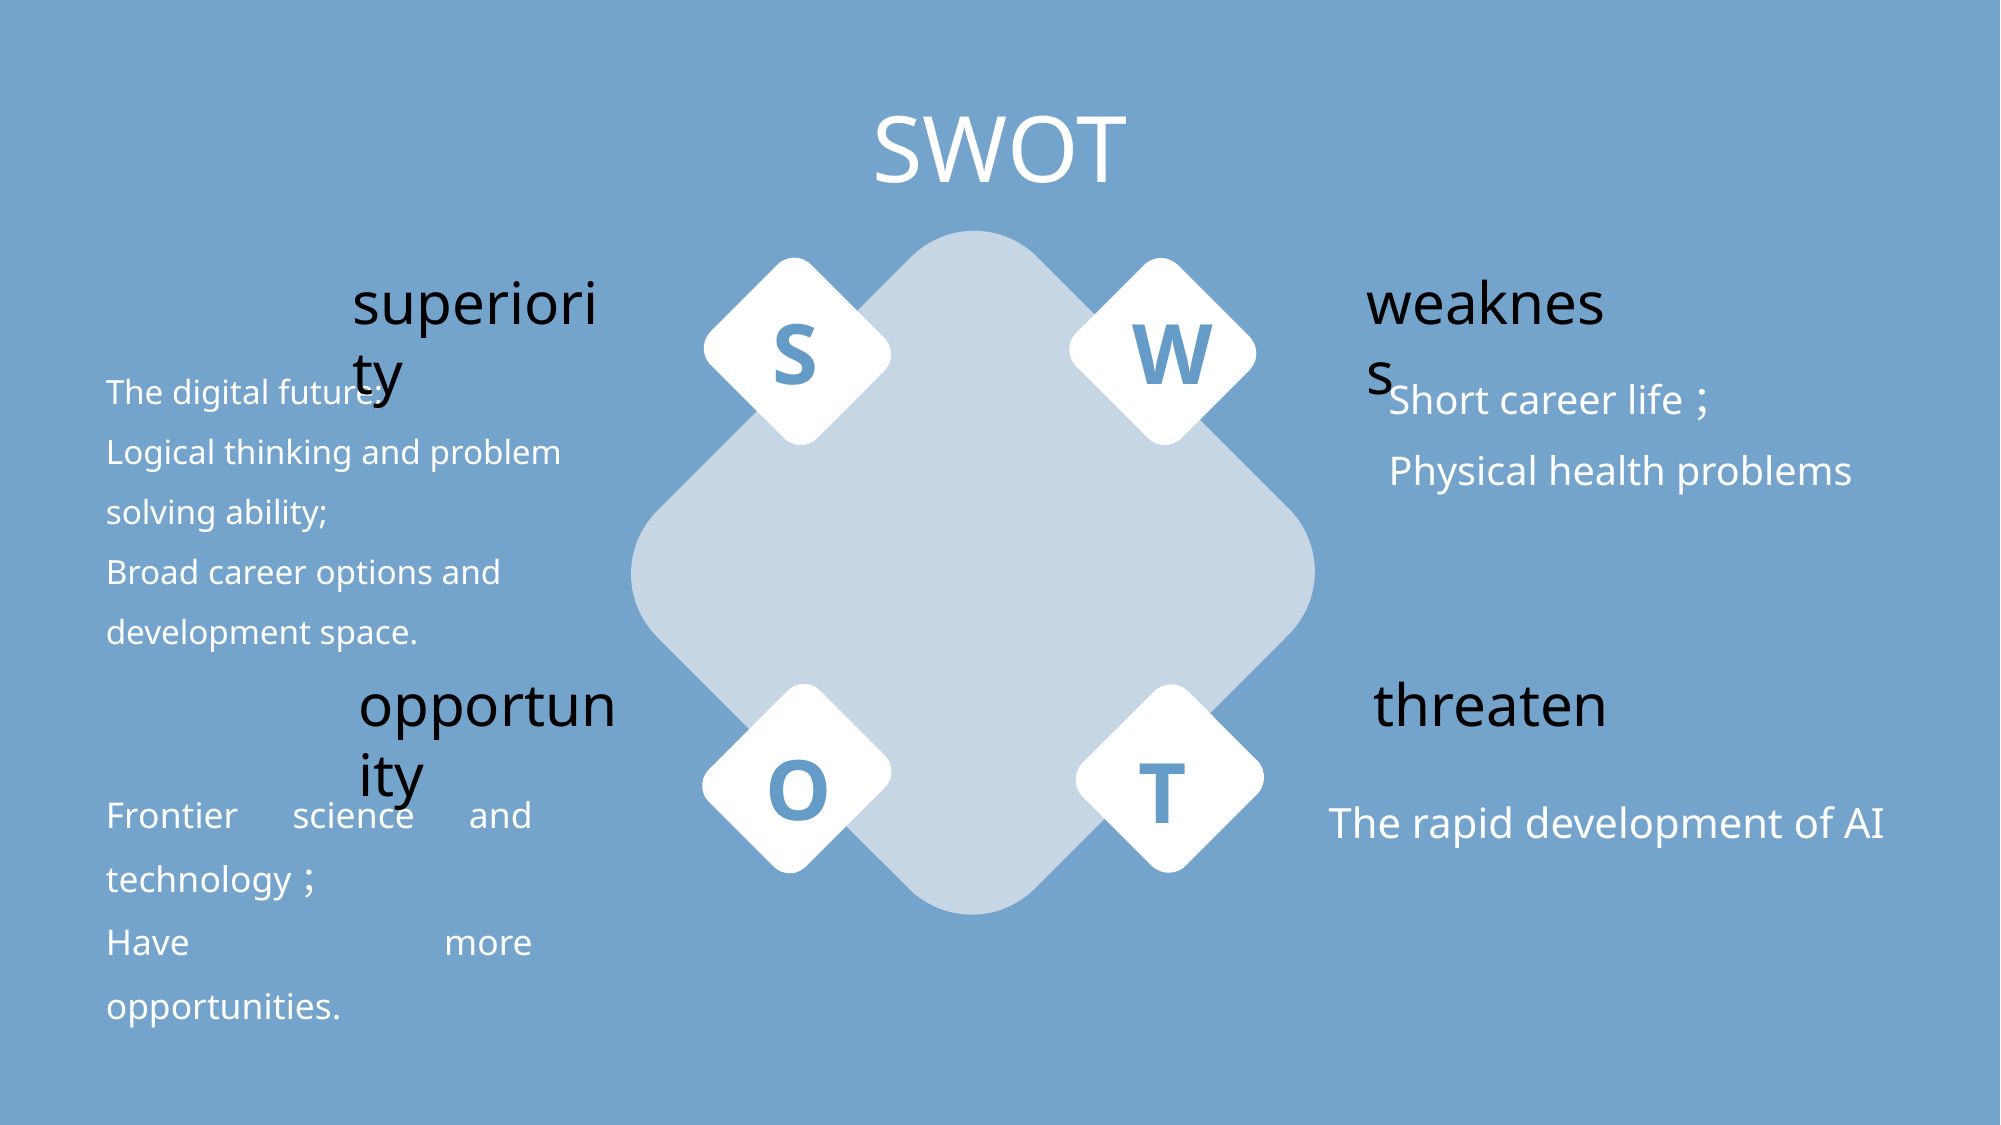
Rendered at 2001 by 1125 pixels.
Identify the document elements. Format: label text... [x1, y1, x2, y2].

text_box SWOT [764, 83, 1236, 209]
text_box threaten [1358, 660, 1630, 746]
text_box Short career life； Physical health problems [1373, 343, 1900, 502]
text_box Frontier science and technology； Have more opportunities. [91, 764, 548, 987]
text_box weakness [1351, 258, 1626, 414]
text_box The rapid development of AI [1314, 764, 1934, 854]
text_box The digital future; Logical thinking and problem solving ability; Broad career options and development space. [91, 343, 650, 657]
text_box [704, 275, 1245, 852]
text_box superiority [337, 258, 633, 414]
text_box opportunity [343, 660, 638, 816]
